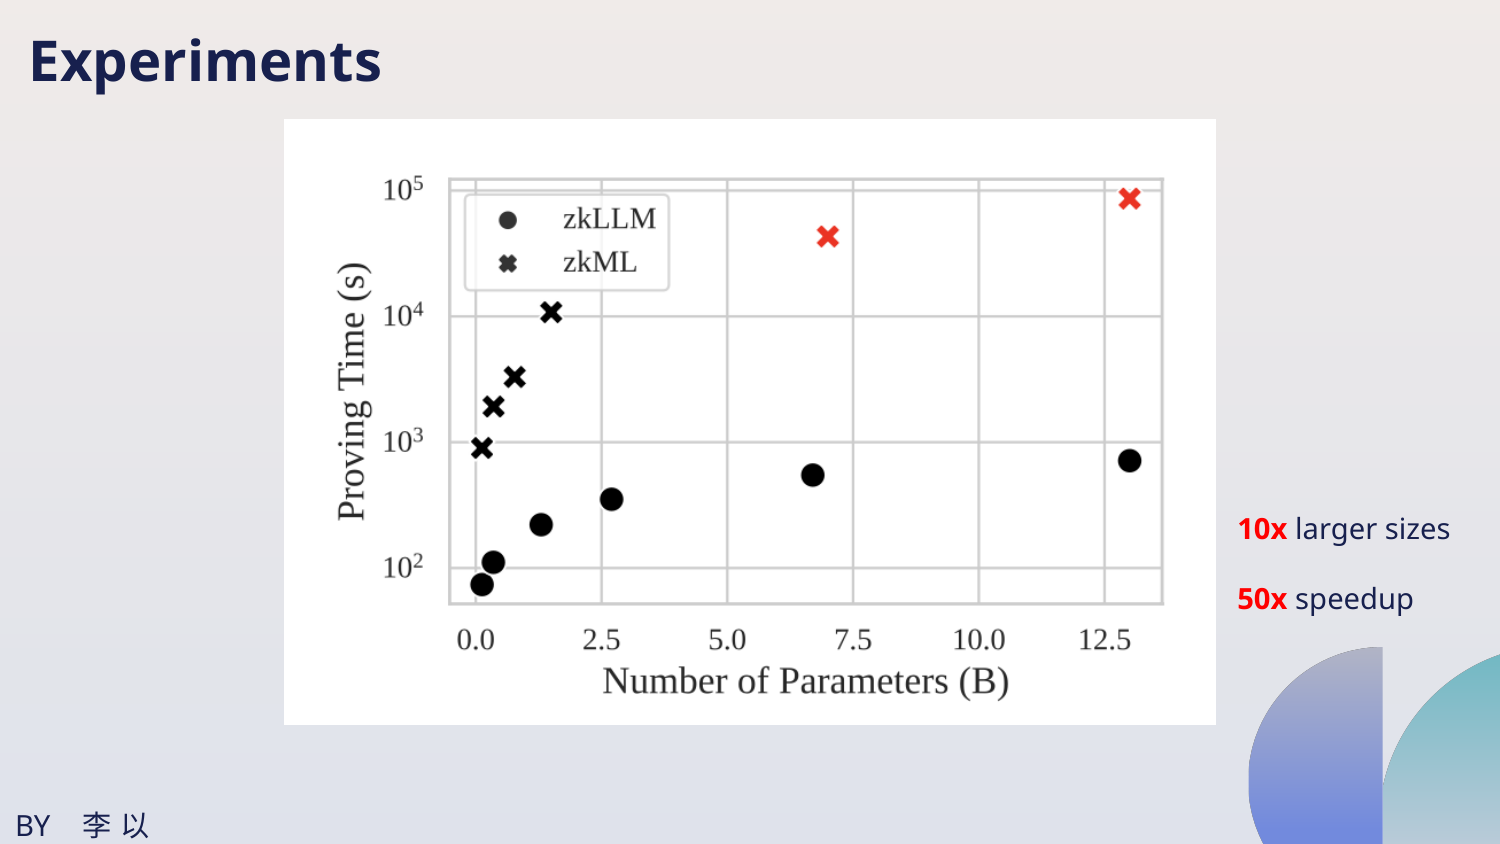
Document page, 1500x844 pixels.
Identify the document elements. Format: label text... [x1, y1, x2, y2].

title 7.1. Error Analysis on zkAttn [0, 0, 1500, 844]
picture [283, 118, 1216, 725]
text_box Experiments [13, 10, 496, 108]
text_box 10x larger sizes 50x speedup [1229, 467, 1473, 623]
text_box BY 李以謙 [7, 782, 158, 844]
picture [1248, 645, 1500, 844]
